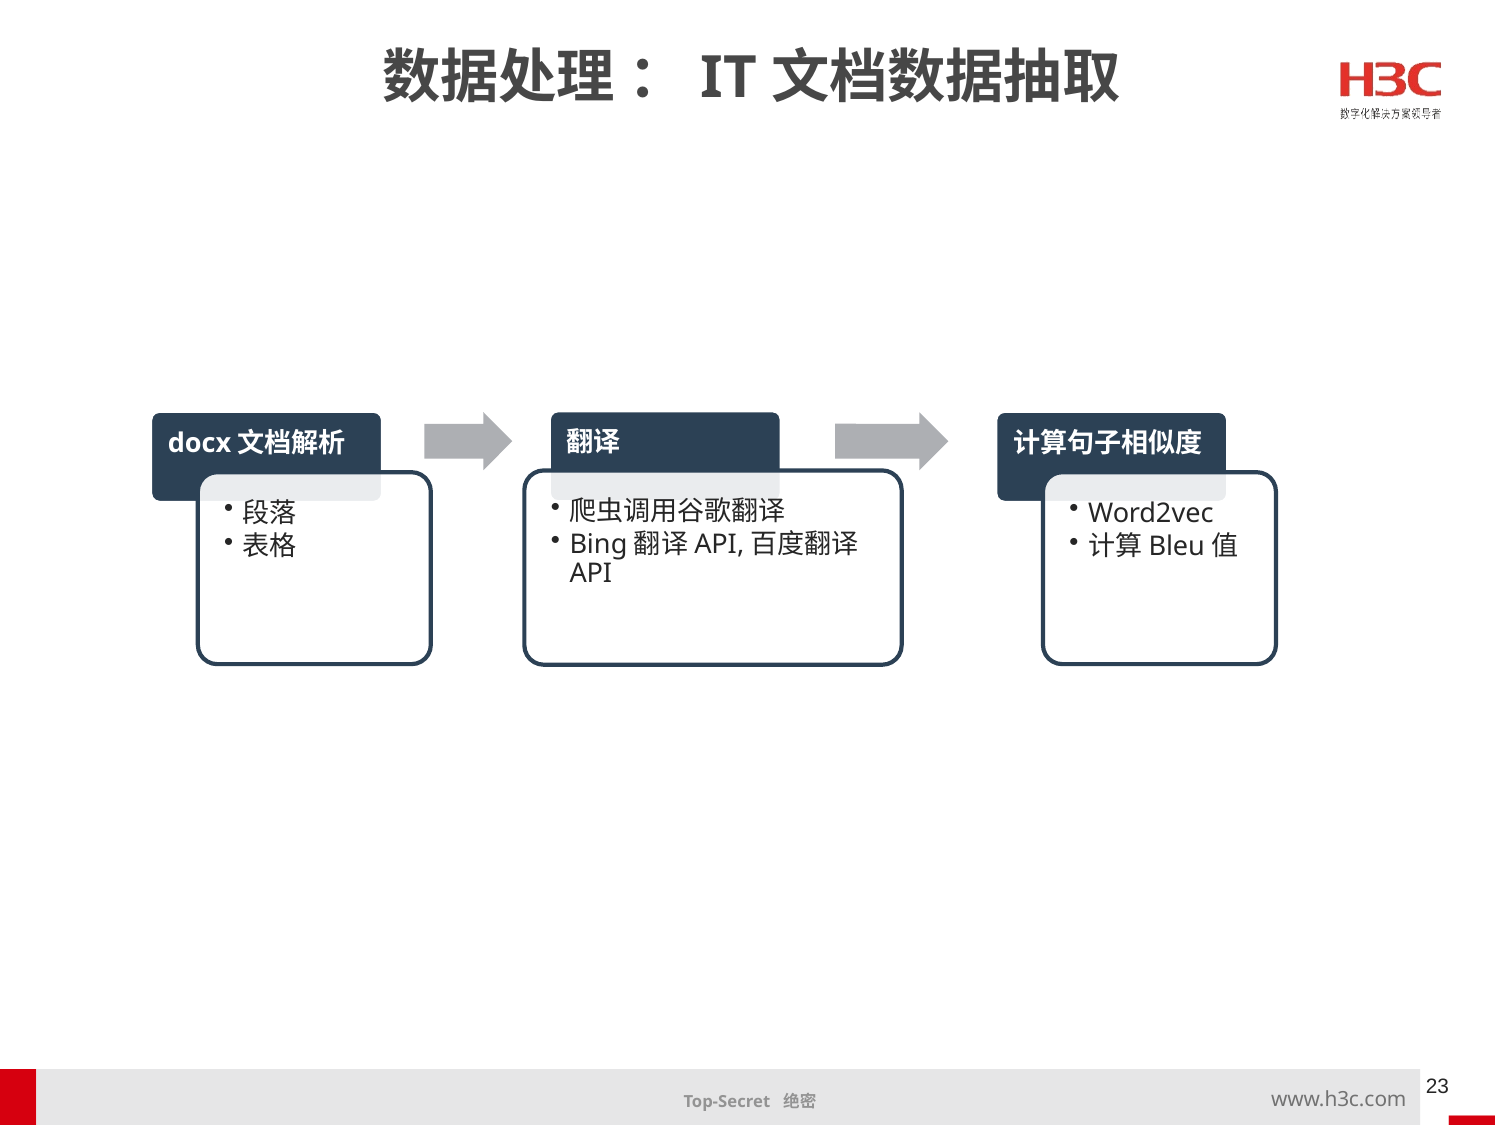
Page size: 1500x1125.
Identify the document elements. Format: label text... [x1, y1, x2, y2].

picture [0, 1069, 1497, 1125]
picture [1314, 42, 1466, 138]
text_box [149, 299, 1277, 776]
text_box 数据处理 ：IT文档数据抽取 [243, 36, 1257, 109]
